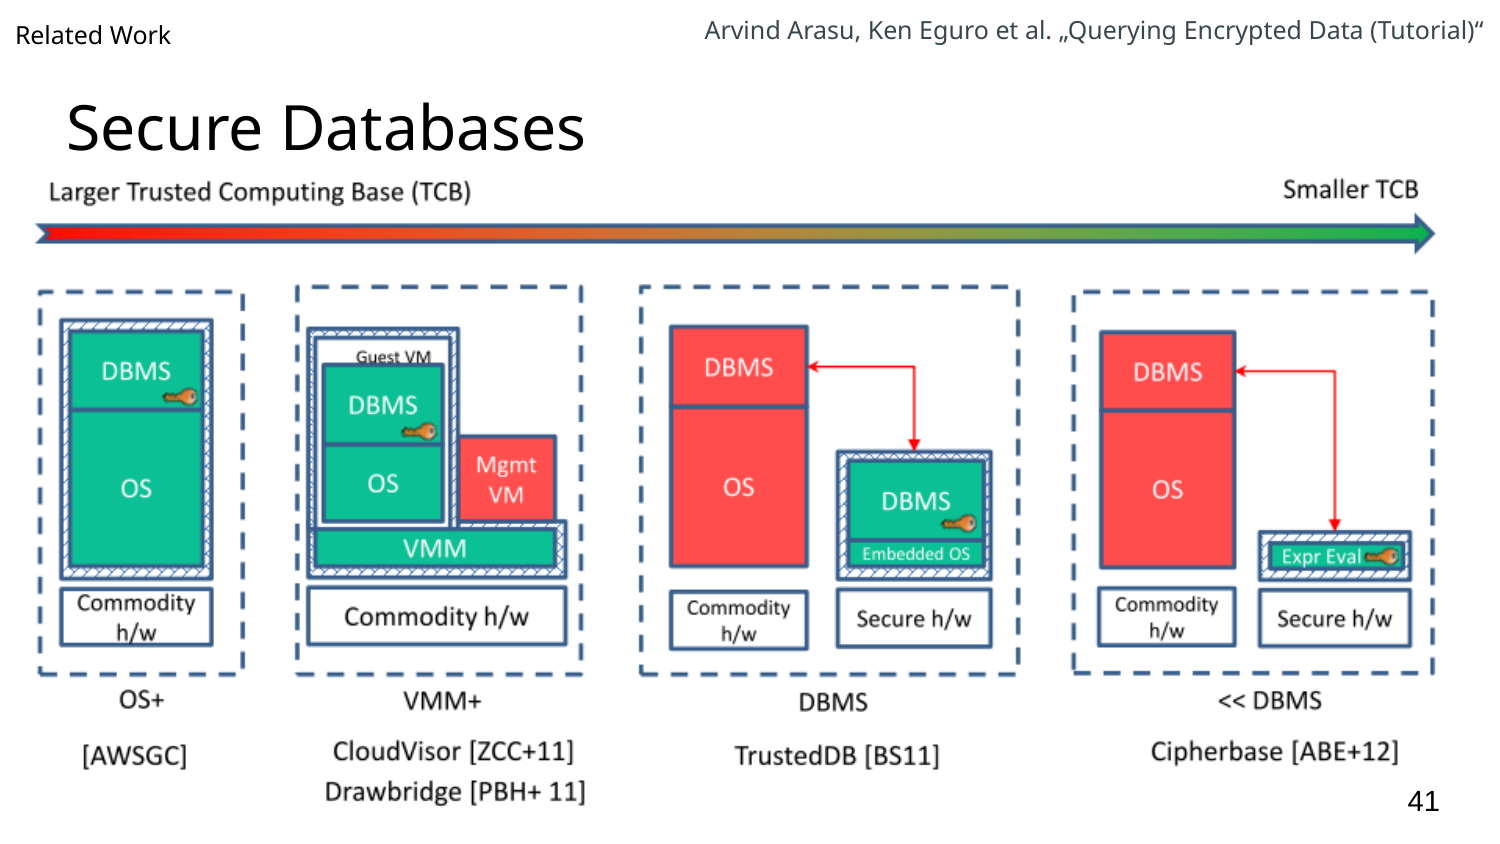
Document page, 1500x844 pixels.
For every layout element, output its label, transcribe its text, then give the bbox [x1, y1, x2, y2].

picture [31, 175, 1440, 809]
subtitle Related Work [0, 0, 330, 65]
title Secure Databases [51, 72, 1449, 167]
slide_number ‹#› [1392, 767, 1483, 833]
subtitle Arvind Arasu, Ken Eguro et al. „Querying Encrypted Data (Tutorial)“ [330, 0, 1500, 65]
